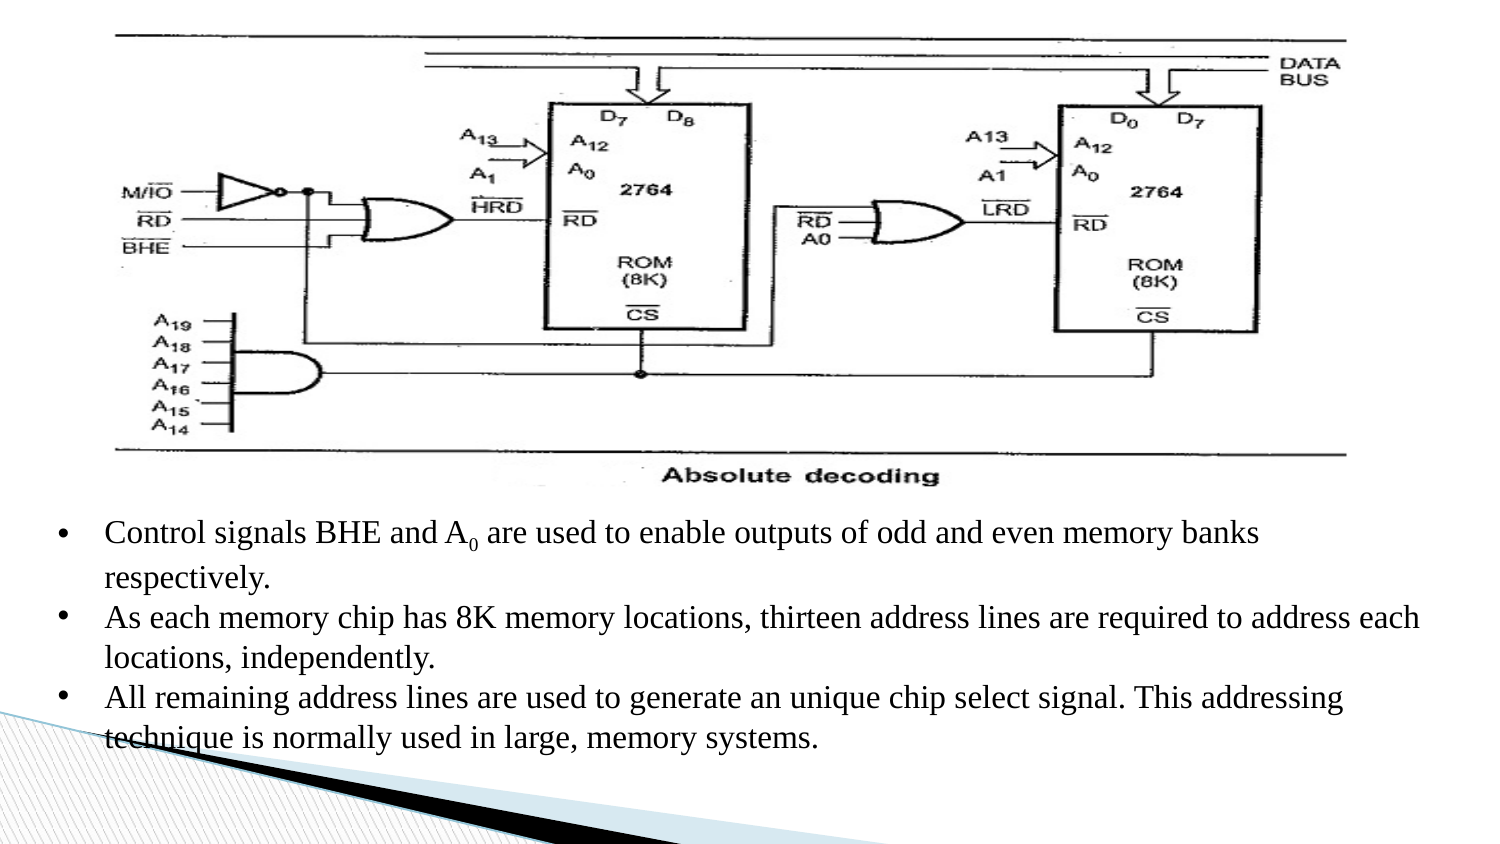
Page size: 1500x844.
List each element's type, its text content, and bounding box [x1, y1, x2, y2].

text_box Control signals BHE and A0 are used to enable outputs of odd and even memory banks respectively. As each memory chip has 8K memory locations, thirteen address lines are required to address each locations, independently. All remaining address lines are used to generate an unique chip select signal. This addressing technique is normally used in large, memory systems. [42, 509, 1446, 763]
picture [42, 33, 1472, 503]
